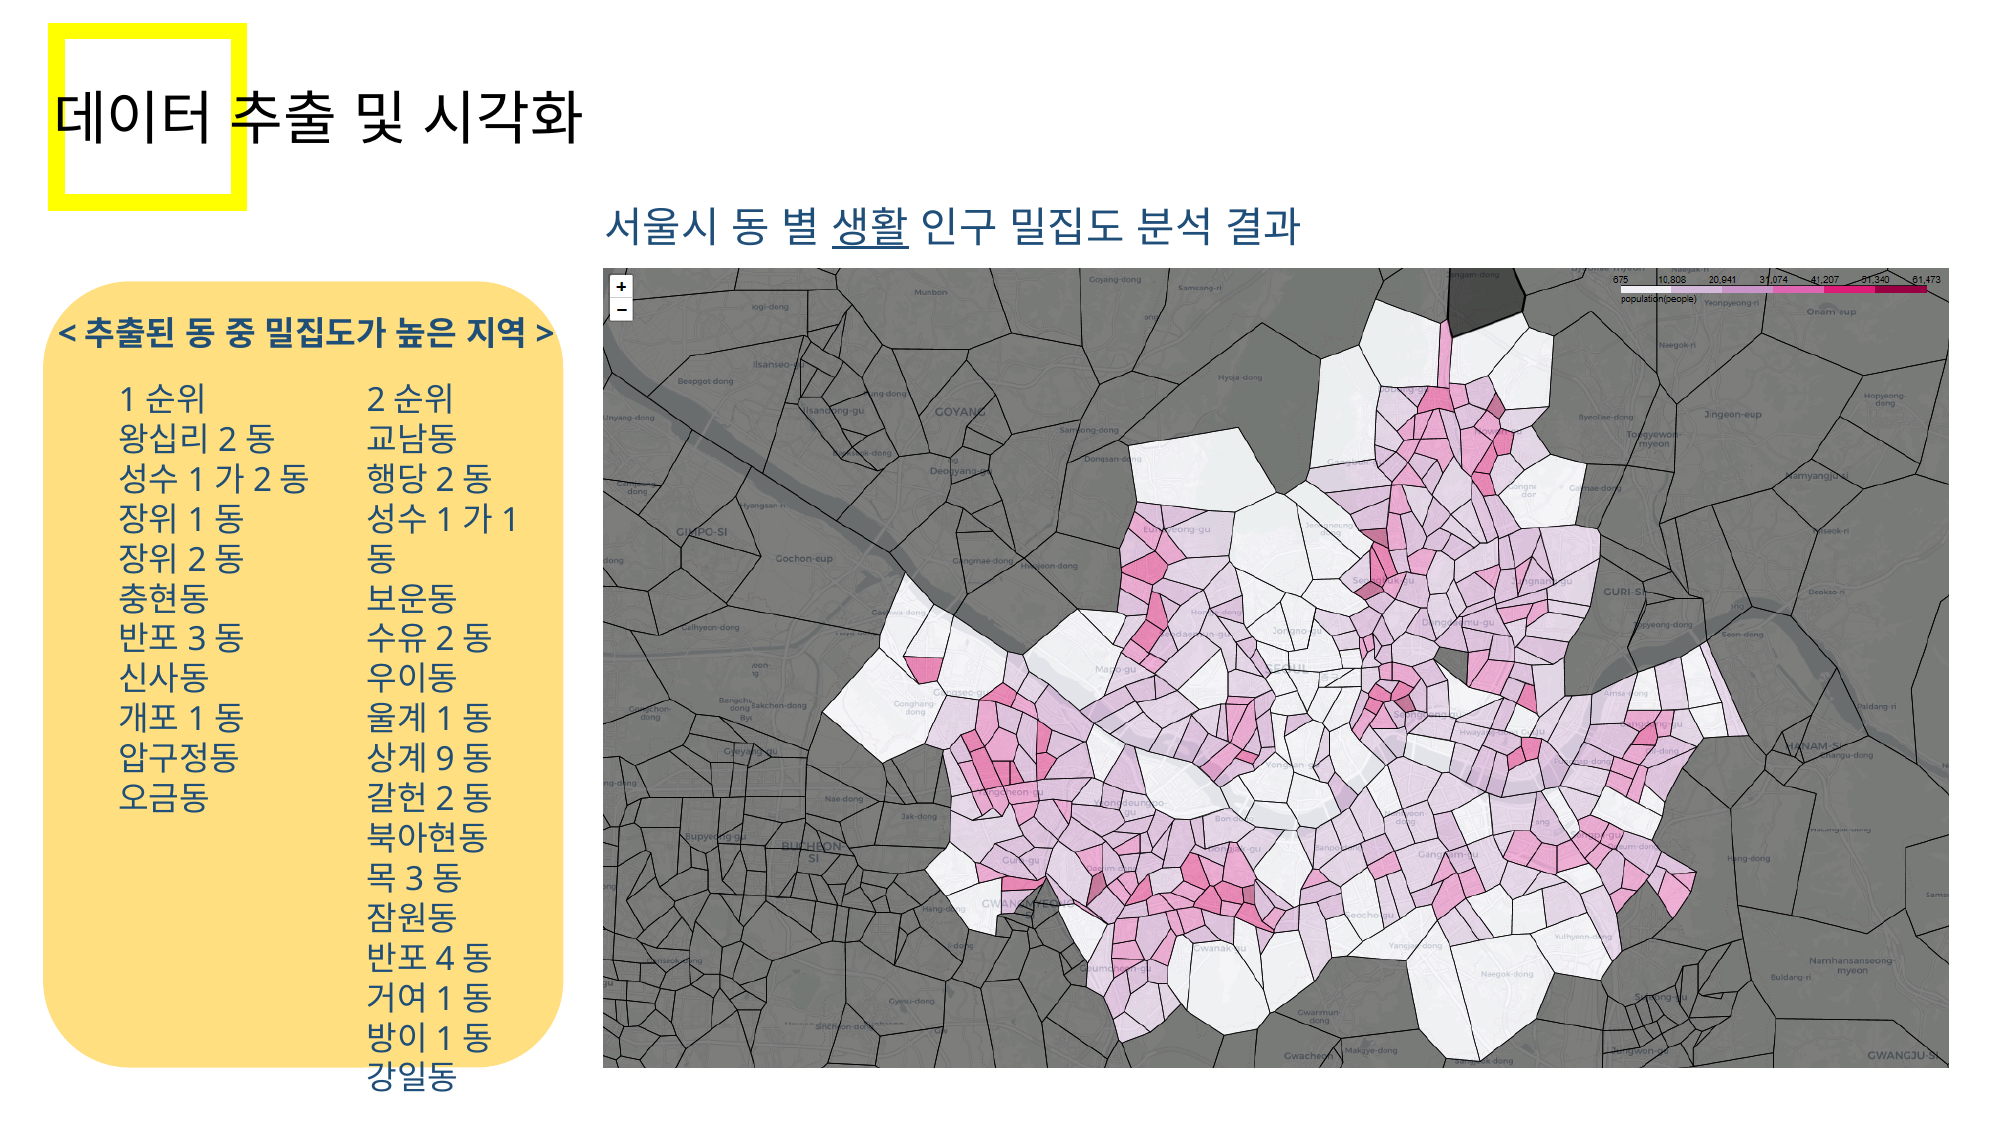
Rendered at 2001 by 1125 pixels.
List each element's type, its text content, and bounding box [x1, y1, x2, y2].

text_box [589, 193, 1949, 1068]
text_box [56, 159, 240, 204]
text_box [43, 281, 594, 1068]
text_box [56, 30, 240, 73]
text_box 데이터 추출 및 시각화 [38, 73, 599, 159]
